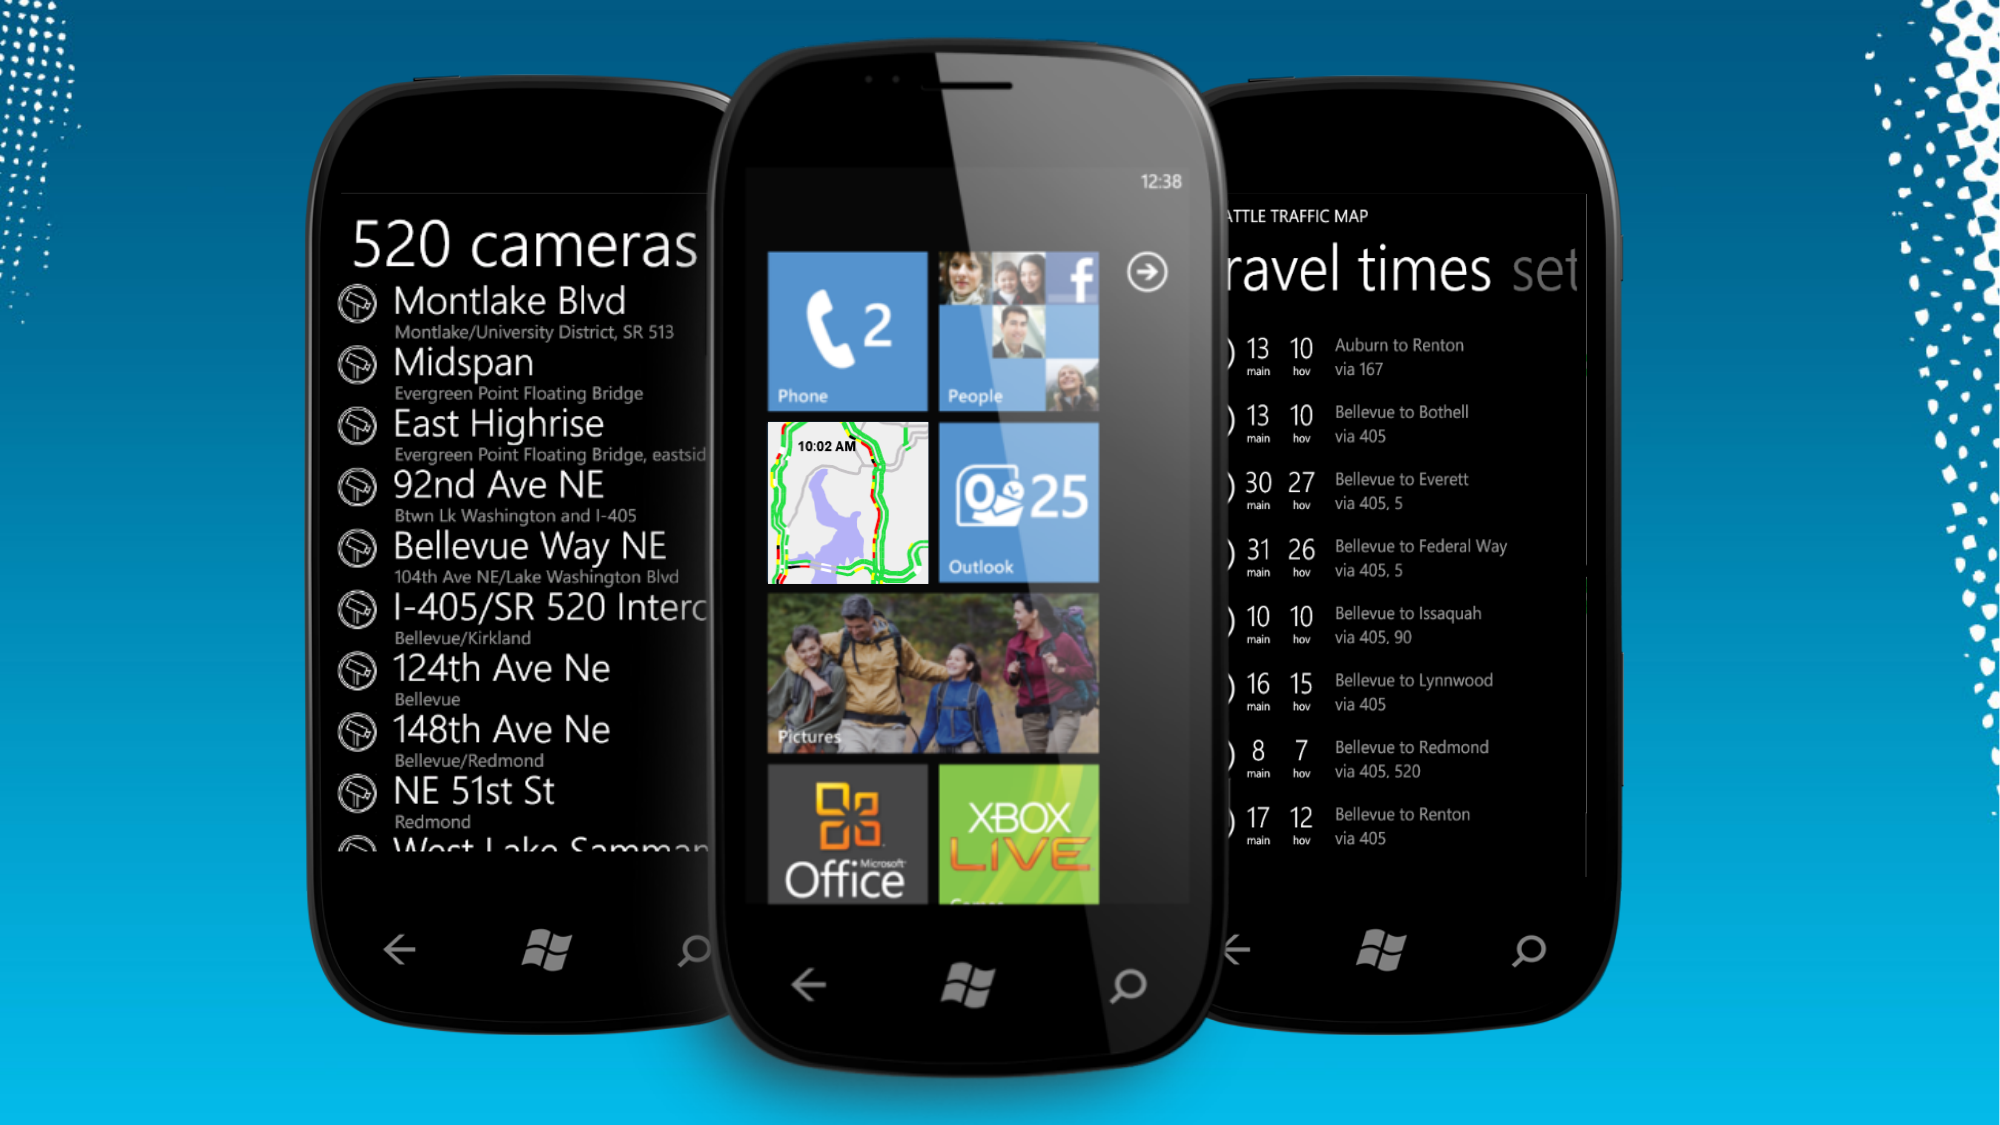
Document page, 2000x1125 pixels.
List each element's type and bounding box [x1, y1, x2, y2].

picture [1925, 87, 1941, 99]
picture [56, 47, 64, 55]
picture [33, 0, 42, 10]
picture [33, 88, 42, 97]
picture [1963, 589, 1976, 607]
picture [1970, 426, 1980, 436]
picture [18, 13, 26, 19]
picture [43, 42, 49, 53]
picture [1898, 188, 1912, 198]
picture [1914, 164, 1923, 177]
picture [1935, 177, 1945, 189]
picture [1982, 714, 1993, 729]
picture [1950, 359, 1960, 366]
picture [28, 42, 36, 53]
picture [1889, 152, 1901, 166]
picture [1992, 438, 2000, 448]
picture [1932, 235, 1943, 241]
picture [1983, 404, 1992, 414]
picture [33, 116, 40, 124]
picture [1969, 625, 1985, 642]
picture [1995, 582, 2000, 595]
picture [34, 101, 43, 111]
picture [1972, 312, 1985, 322]
picture [1935, 431, 1946, 449]
picture [1915, 109, 1924, 119]
picture [30, 14, 40, 23]
picture [1979, 657, 1995, 676]
picture [1929, 27, 1945, 45]
picture [1991, 637, 2000, 652]
picture [1945, 213, 1955, 220]
picture [1988, 691, 2000, 709]
picture [38, 74, 47, 80]
picture [1900, 240, 1912, 254]
picture [1926, 344, 1939, 358]
picture [11, 55, 21, 64]
picture [1958, 445, 1968, 460]
picture [1952, 502, 1967, 516]
picture [1978, 517, 1987, 527]
picture [1911, 223, 1918, 230]
picture [1881, 117, 1891, 130]
picture [1991, 747, 2000, 765]
picture [45, 16, 55, 24]
picture [29, 27, 38, 38]
picture [1928, 399, 1939, 415]
picture [54, 76, 60, 83]
picture [305, 38, 1623, 1110]
picture [1946, 155, 1961, 167]
picture [1963, 535, 1977, 550]
picture [13, 41, 25, 49]
picture [1953, 301, 1962, 312]
picture [1935, 379, 1948, 391]
picture [1942, 269, 1953, 276]
picture [1921, 0, 1934, 8]
picture [24, 72, 32, 79]
picture [1994, 382, 2000, 391]
picture [1907, 77, 1917, 83]
picture [26, 57, 34, 68]
picture [1973, 368, 1982, 380]
picture [1955, 557, 1965, 573]
picture [1920, 257, 1932, 264]
picture [16, 143, 21, 151]
picture [1866, 51, 1874, 59]
picture [1930, 291, 1941, 297]
picture [42, 31, 53, 39]
picture [0, 40, 9, 45]
picture [1946, 525, 1956, 533]
picture [1974, 683, 1985, 694]
picture [0, 155, 5, 163]
picture [1922, 200, 1934, 207]
picture [1955, 246, 1965, 256]
picture [1875, 83, 1881, 96]
picture [1990, 492, 2000, 505]
picture [1909, 274, 1920, 291]
picture [47, 0, 57, 10]
picture [0, 24, 9, 33]
picture [1938, 122, 1950, 133]
picture [1948, 413, 1958, 424]
picture [1957, 187, 1971, 200]
picture [18, 0, 29, 6]
picture [1980, 460, 1987, 469]
picture [1984, 349, 1992, 357]
picture [41, 59, 48, 67]
picture [1981, 604, 2000, 620]
picture [1988, 547, 2000, 561]
picture [3, 10, 11, 18]
picture [1963, 278, 1976, 291]
picture [16, 22, 23, 34]
picture [1914, 308, 1929, 326]
picture [55, 62, 62, 69]
picture [1925, 141, 1935, 155]
picture [1941, 324, 1952, 332]
picture [1960, 392, 1970, 403]
picture [1972, 570, 1986, 583]
picture [10, 69, 17, 78]
picture [1993, 321, 2000, 339]
picture [1968, 481, 1978, 492]
picture [1919, 367, 1930, 378]
picture [1892, 212, 1902, 216]
picture [1942, 465, 1958, 483]
picture [1935, 0, 2000, 306]
picture [58, 32, 66, 41]
picture [9, 84, 15, 91]
picture [17, 129, 23, 136]
picture [1894, 99, 1902, 106]
picture [6, 97, 12, 105]
picture [1963, 335, 1972, 344]
picture [31, 131, 37, 138]
